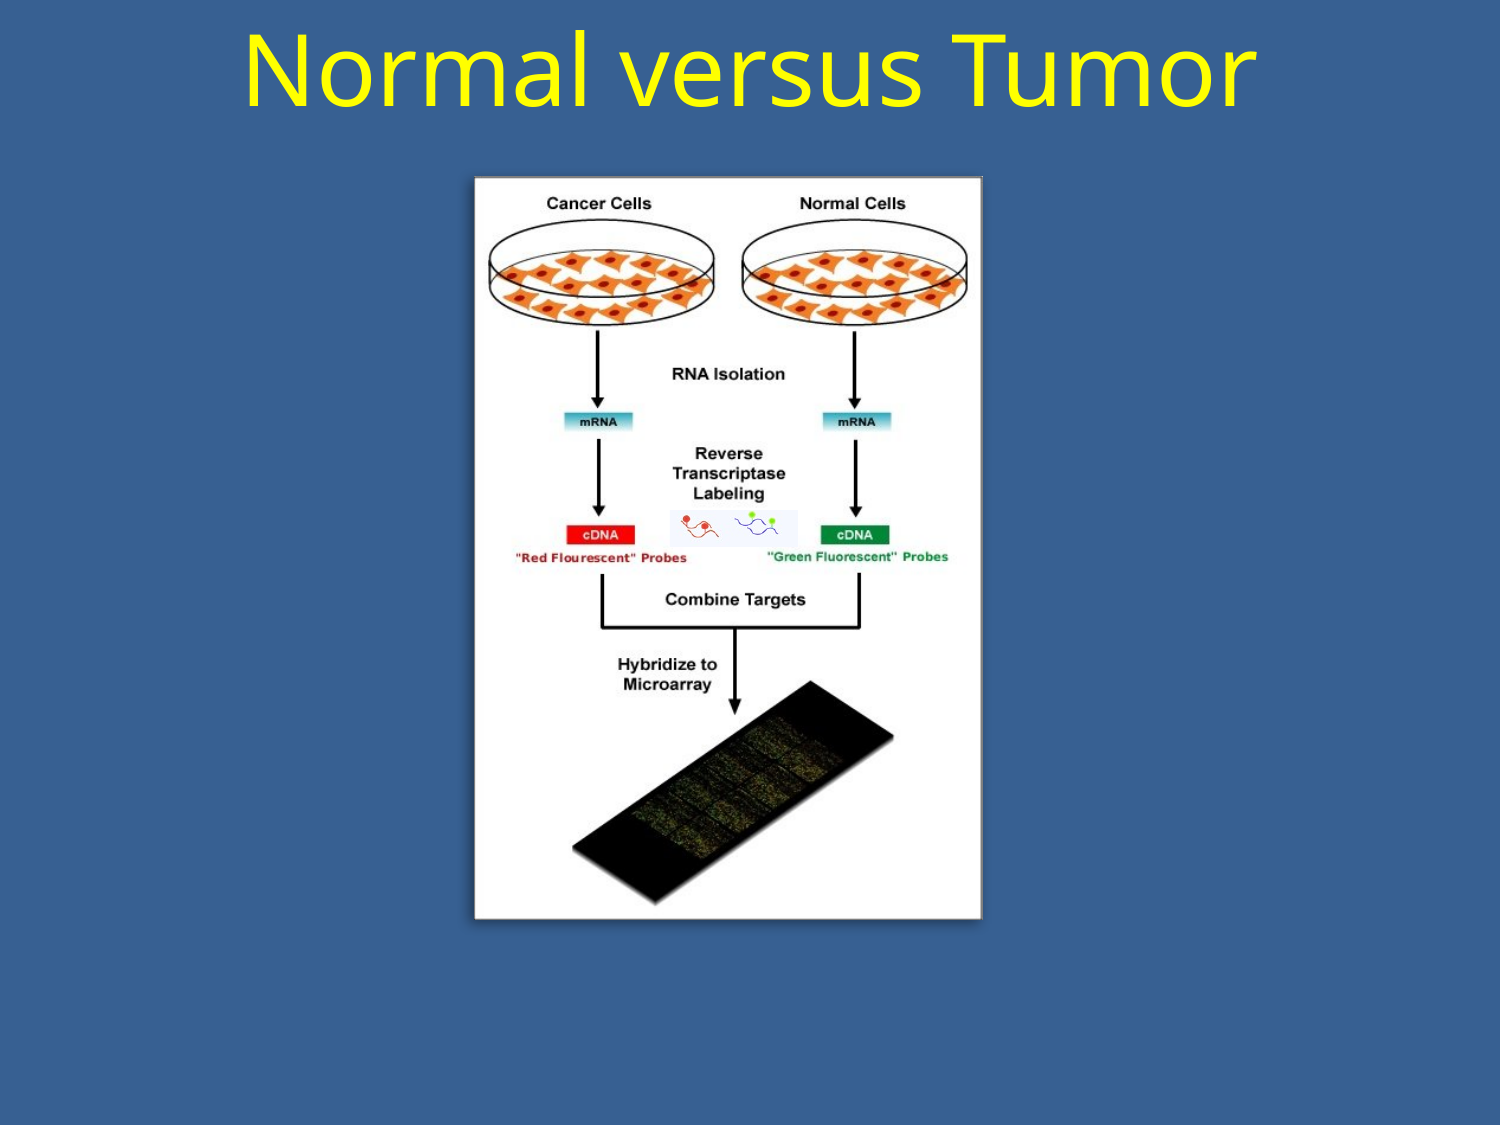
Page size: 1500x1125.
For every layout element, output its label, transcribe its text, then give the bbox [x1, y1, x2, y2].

text_box Normal versus Tumor [0, 0, 1500, 350]
picture [473, 176, 984, 920]
